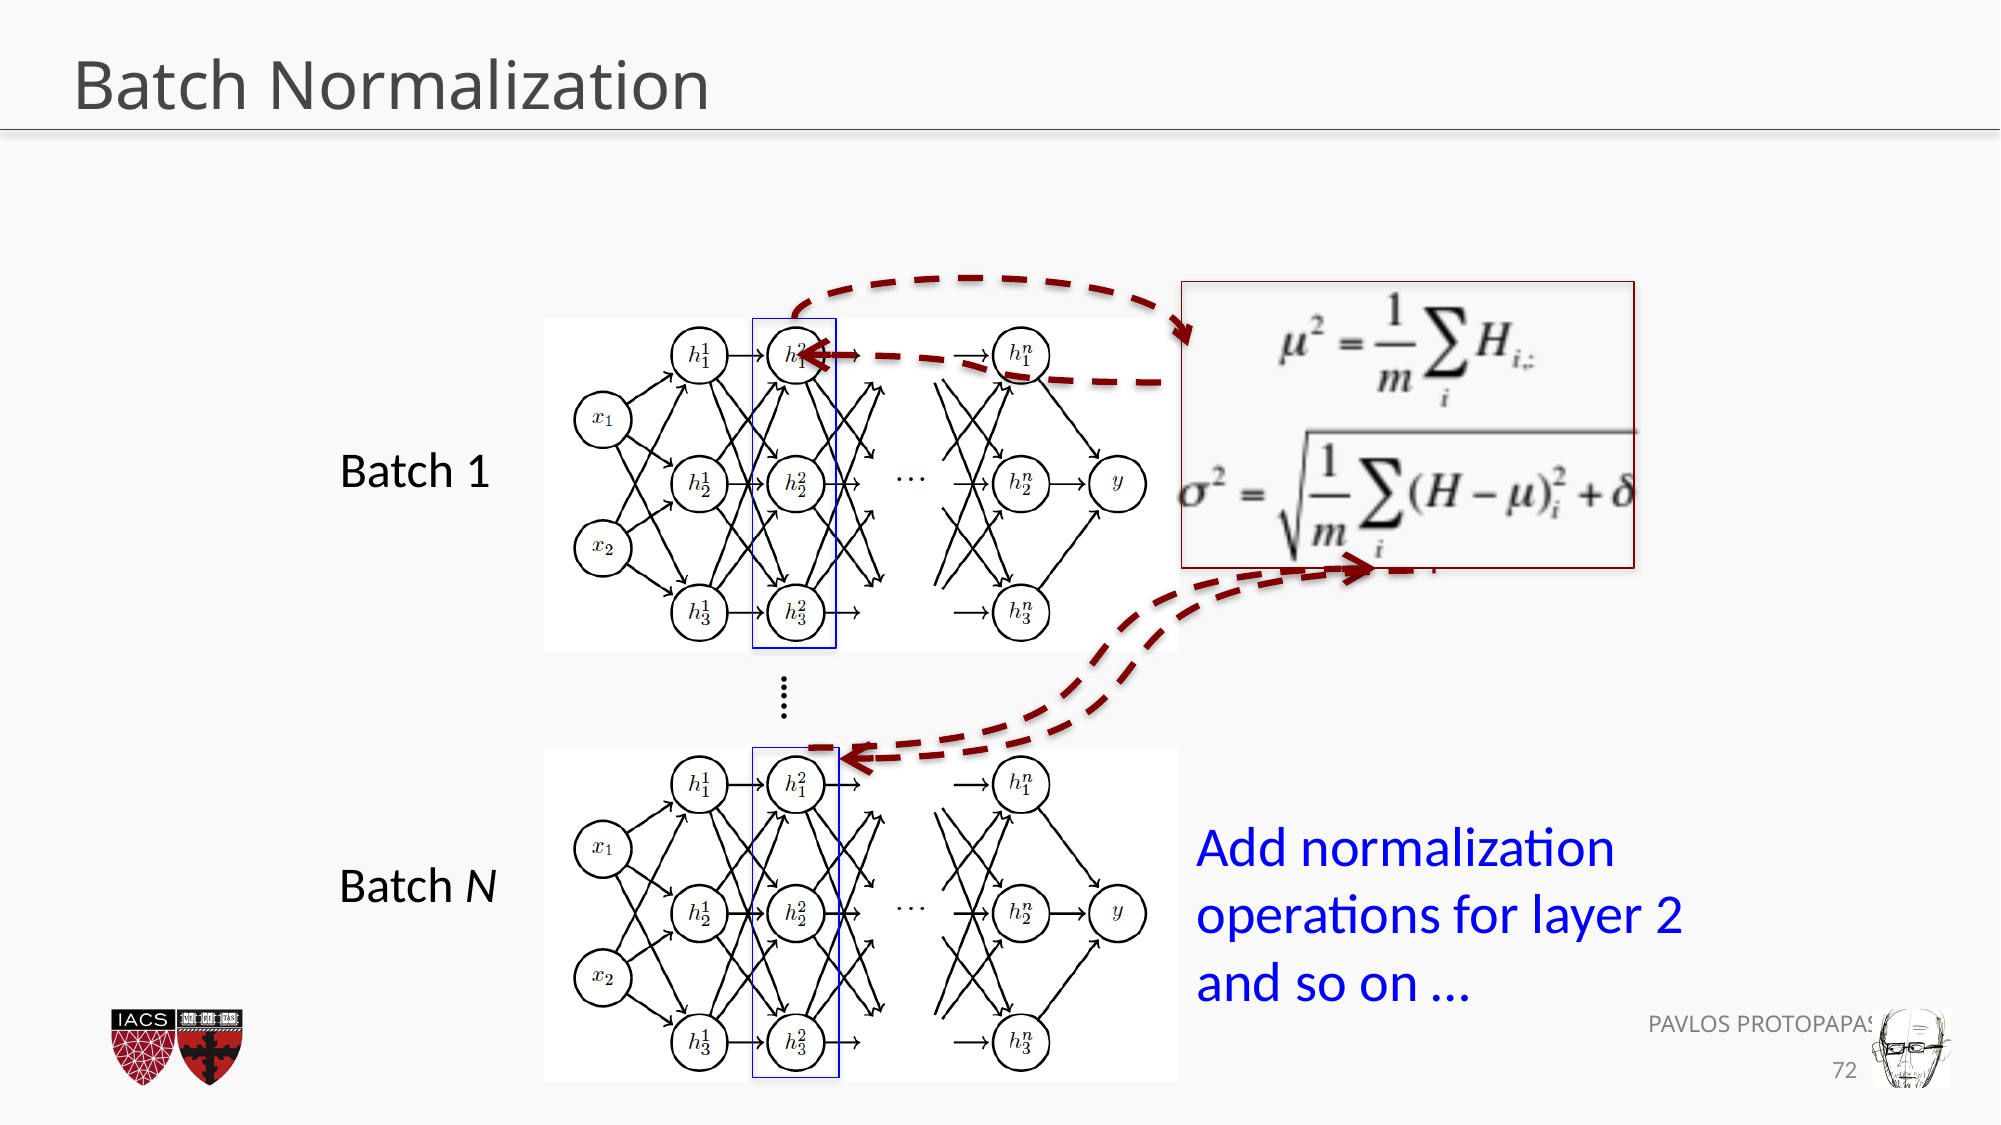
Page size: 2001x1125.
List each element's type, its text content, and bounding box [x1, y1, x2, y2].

text_box Add normalization operations for layer 2 and so on … [1441, 802, 1750, 1020]
picture [1872, 1009, 1951, 1088]
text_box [752, 317, 1436, 1078]
text_box Batch N [324, 844, 513, 920]
text_box Batch 1 [324, 429, 506, 505]
title Batch Normalization [57, 35, 1943, 162]
slide_number 72 [1405, 1038, 1873, 1099]
picture [544, 318, 752, 653]
picture [544, 747, 1179, 1082]
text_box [1171, 281, 1645, 569]
picture [109, 1009, 243, 1086]
